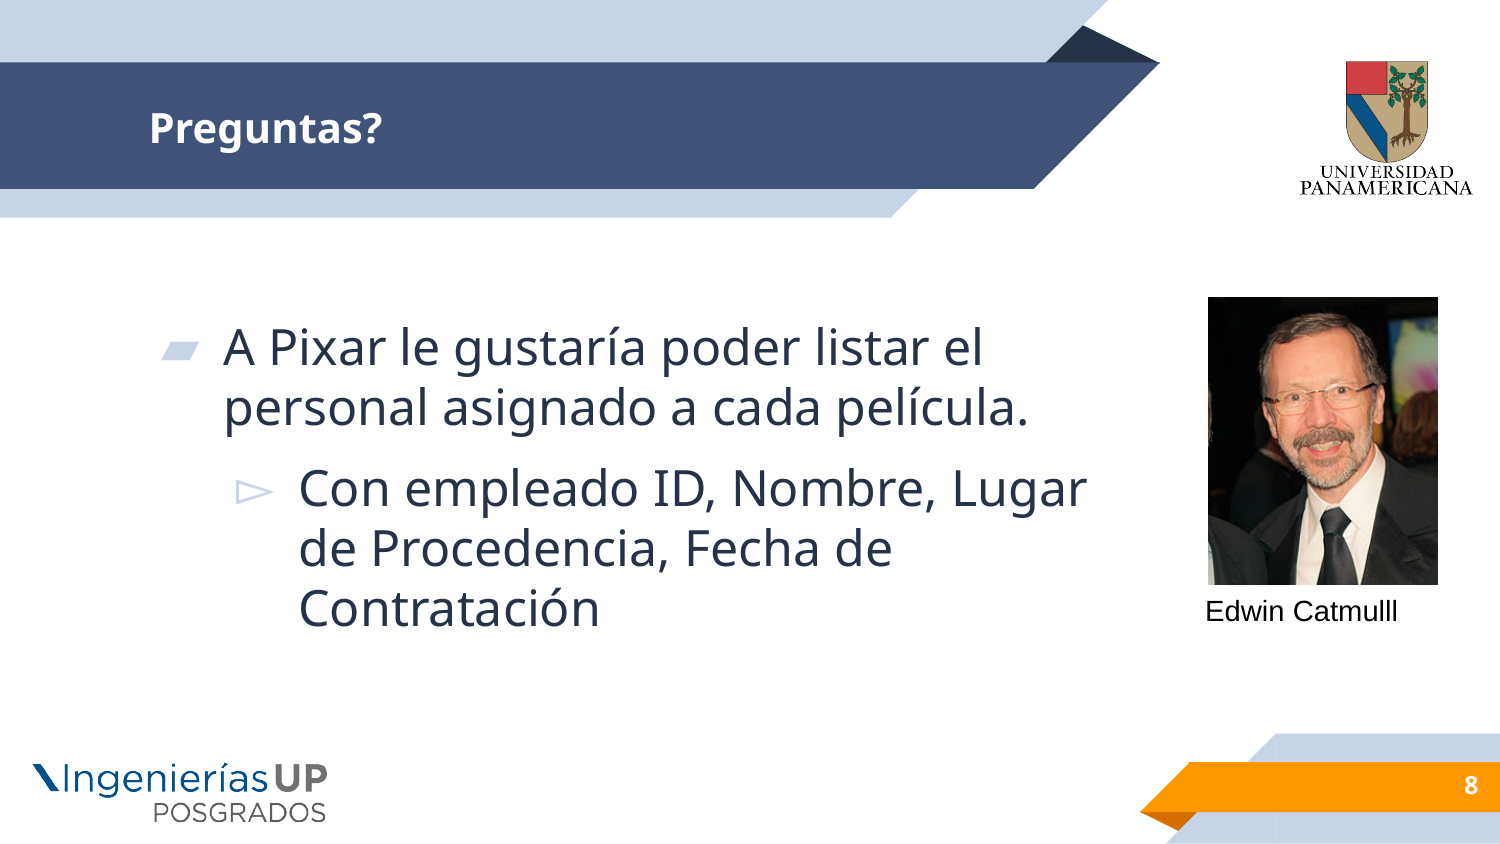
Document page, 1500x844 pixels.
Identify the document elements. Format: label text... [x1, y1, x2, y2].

picture [1286, 44, 1490, 210]
list A Pixar le gustaría poder listar el personal asignado a cada película. Con empleado ID, Nombre, Lugar de Procedencia, Fecha de Contratación [133, 217, 1140, 734]
text_box Edwin Catmulll [1190, 584, 1414, 635]
picture [1208, 297, 1439, 586]
picture [15, 737, 344, 844]
slide_number 8 [1249, 760, 1494, 813]
title Preguntas? [133, 64, 1035, 190]
